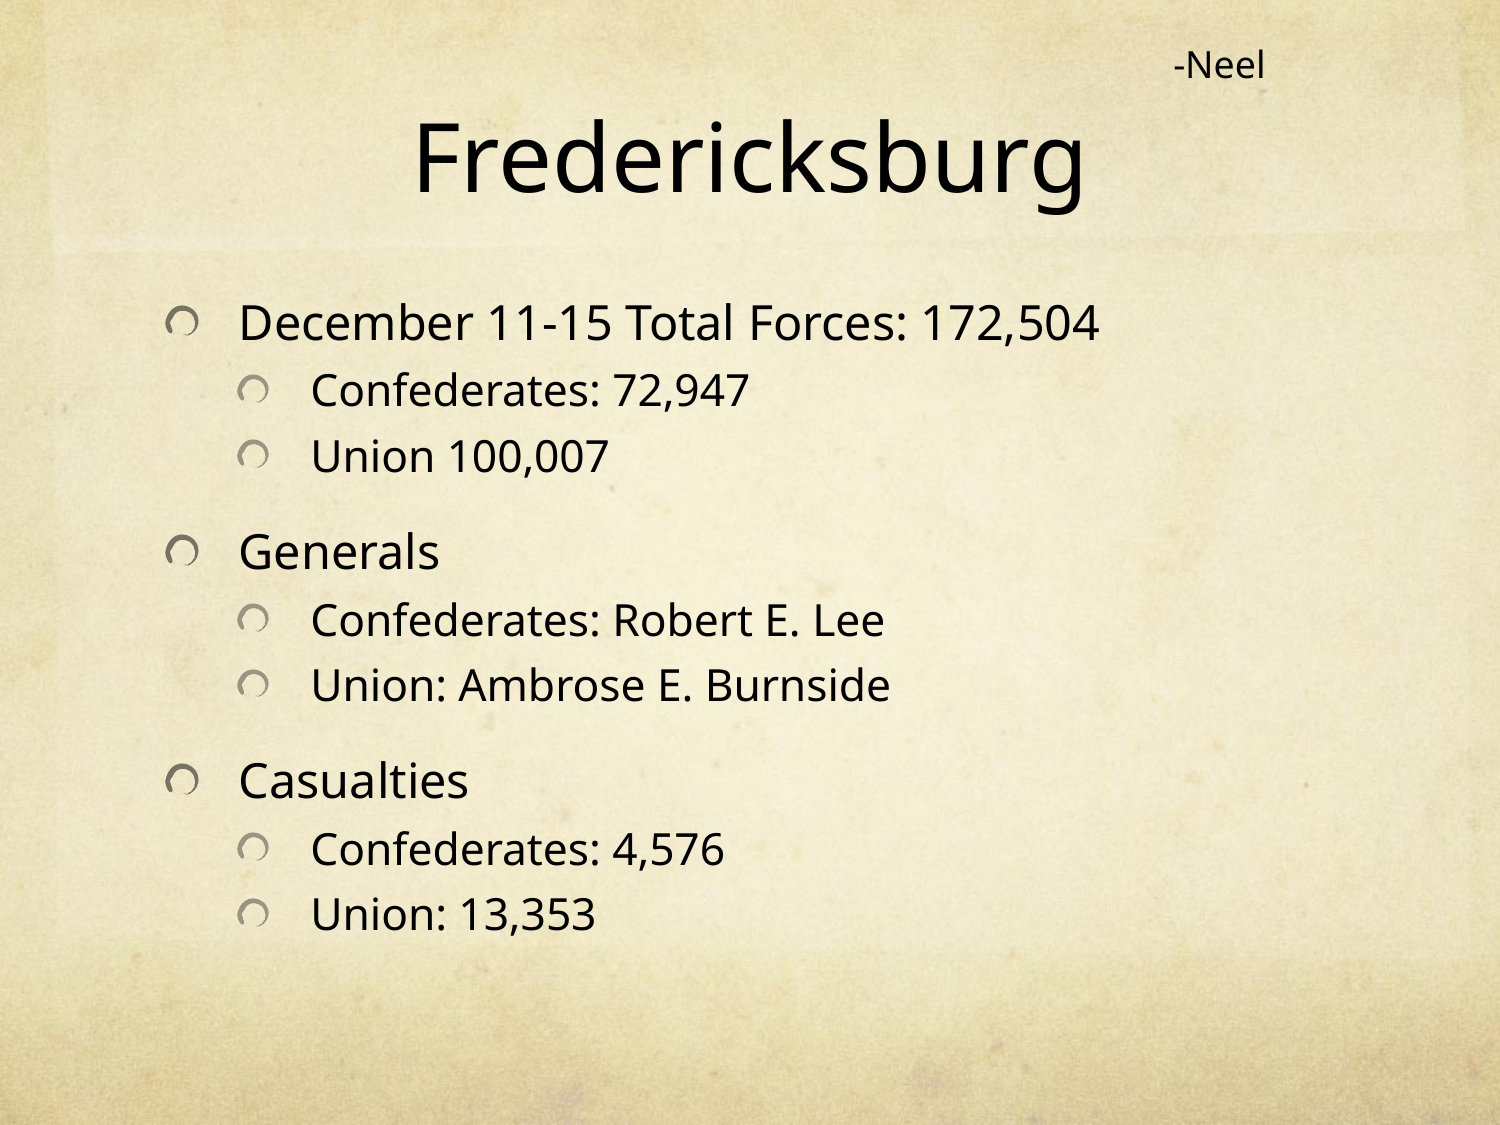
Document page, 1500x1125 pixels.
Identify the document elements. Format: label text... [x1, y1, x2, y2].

text_box -Neel [1158, 33, 1395, 94]
title Fredericksburg [150, 82, 1350, 225]
list December 11-15 Total Forces: 172,504 Confederates: 72,947 Union 100,007 Generals Confederates: Robert E. Lee Union: Ambrose E. Burnside Casualties Confederates: 4,576 Union: 13,353 [150, 284, 1350, 950]
picture [0, 0, 1500, 1125]
